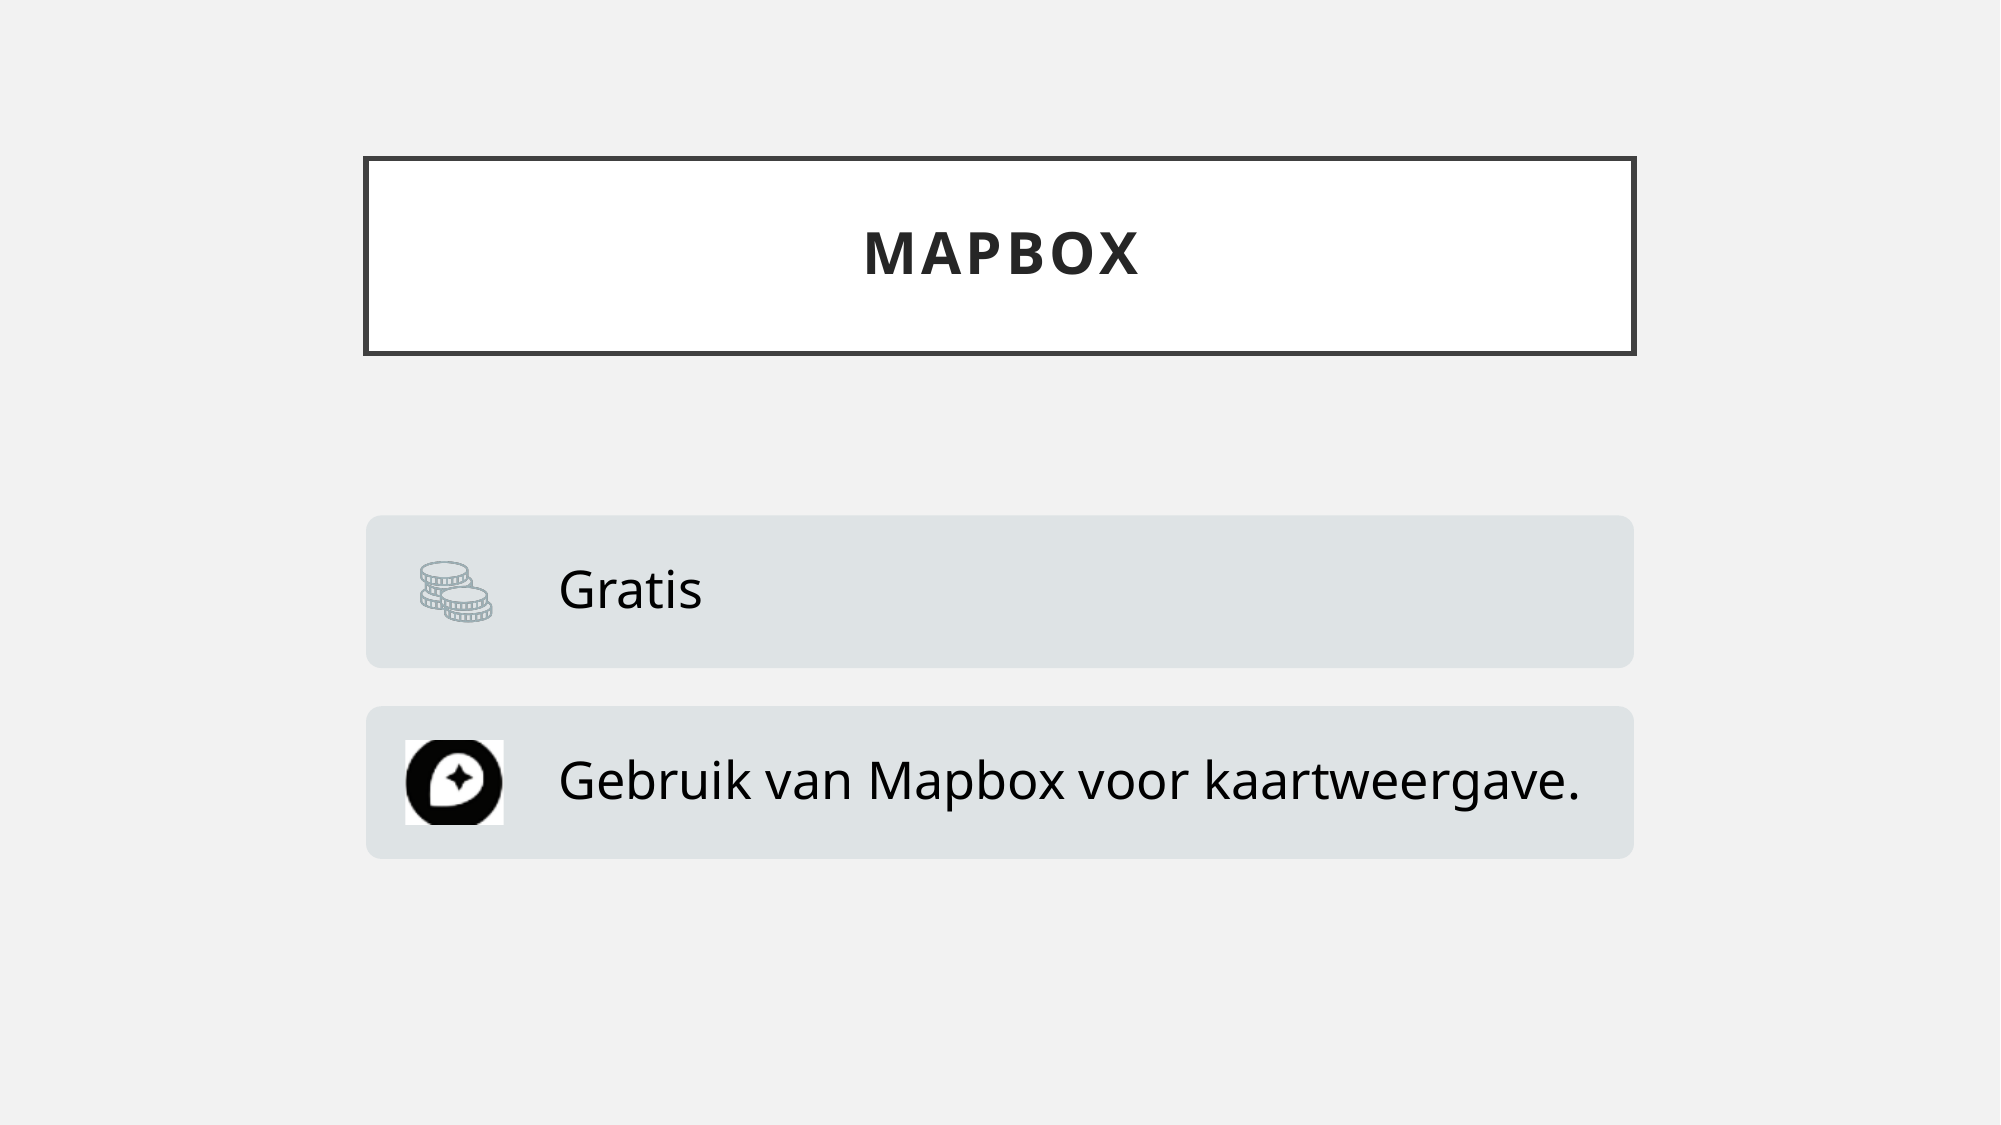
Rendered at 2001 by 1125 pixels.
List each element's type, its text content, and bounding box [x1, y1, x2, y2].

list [365, 432, 1634, 942]
title Mapbox [363, 156, 1637, 356]
